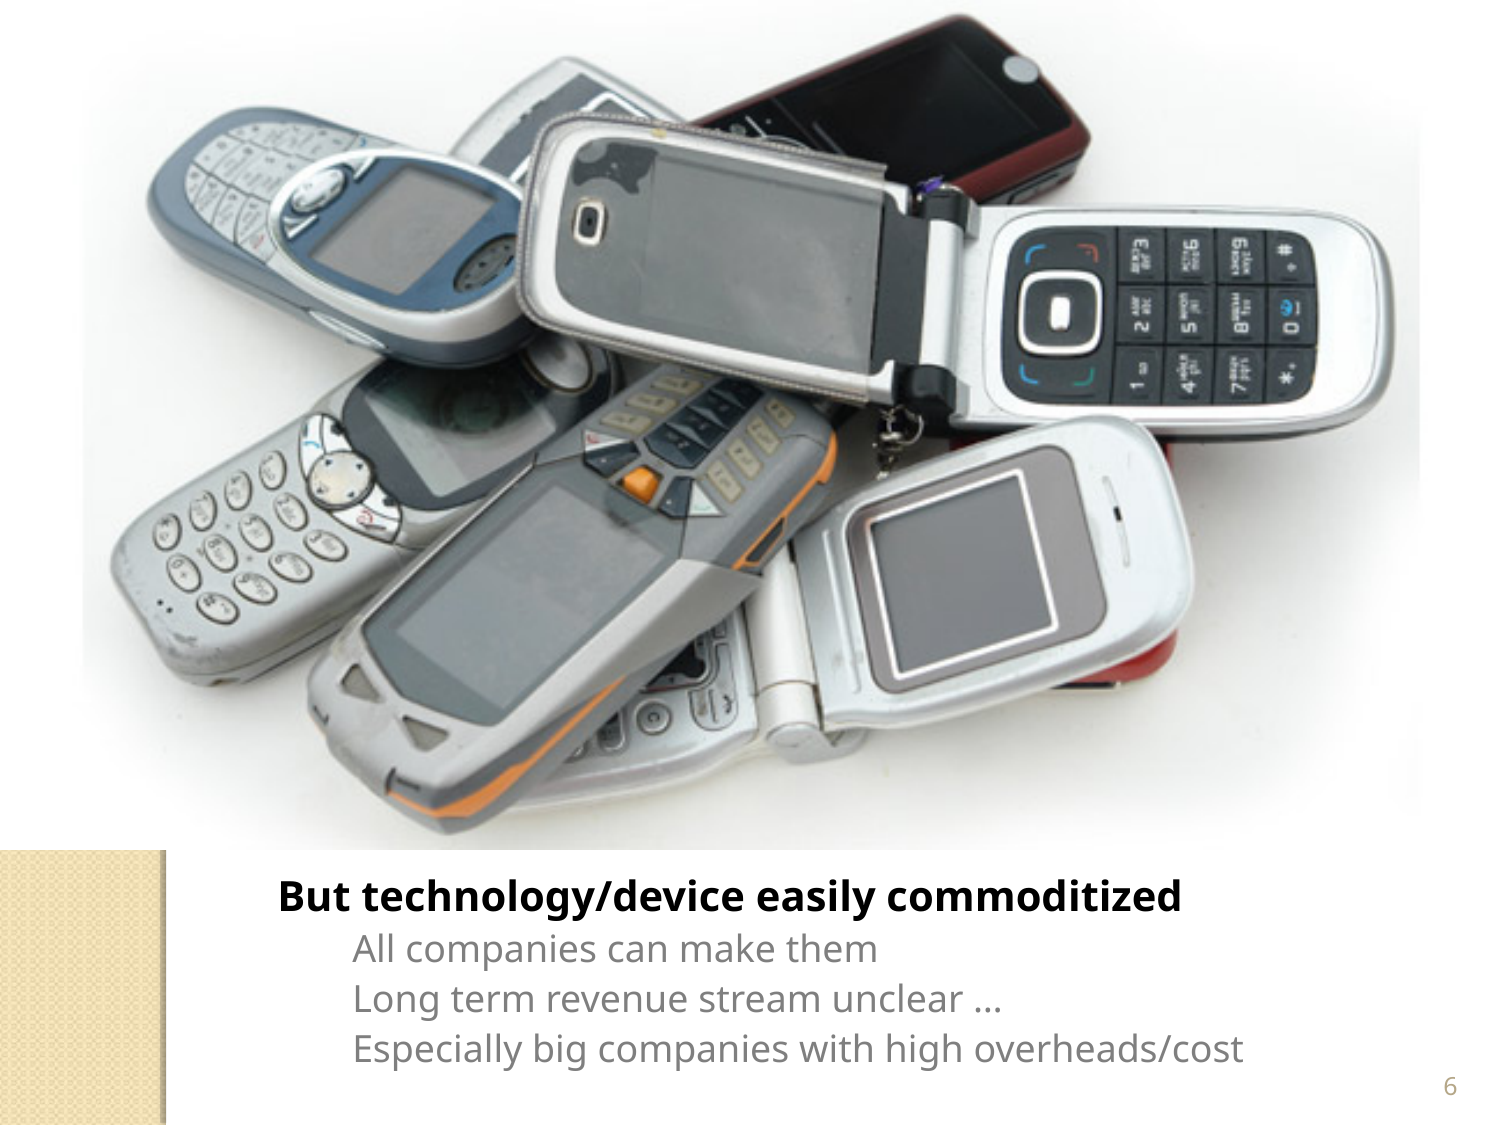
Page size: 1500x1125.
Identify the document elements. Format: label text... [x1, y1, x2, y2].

slide_number 6 [1413, 1034, 1488, 1113]
picture [0, 0, 1499, 1125]
text_box But technology/device easily commoditized All companies can make them Long term revenue stream unclear … Especially big companies with high overheads/cost [112, 862, 1338, 1078]
